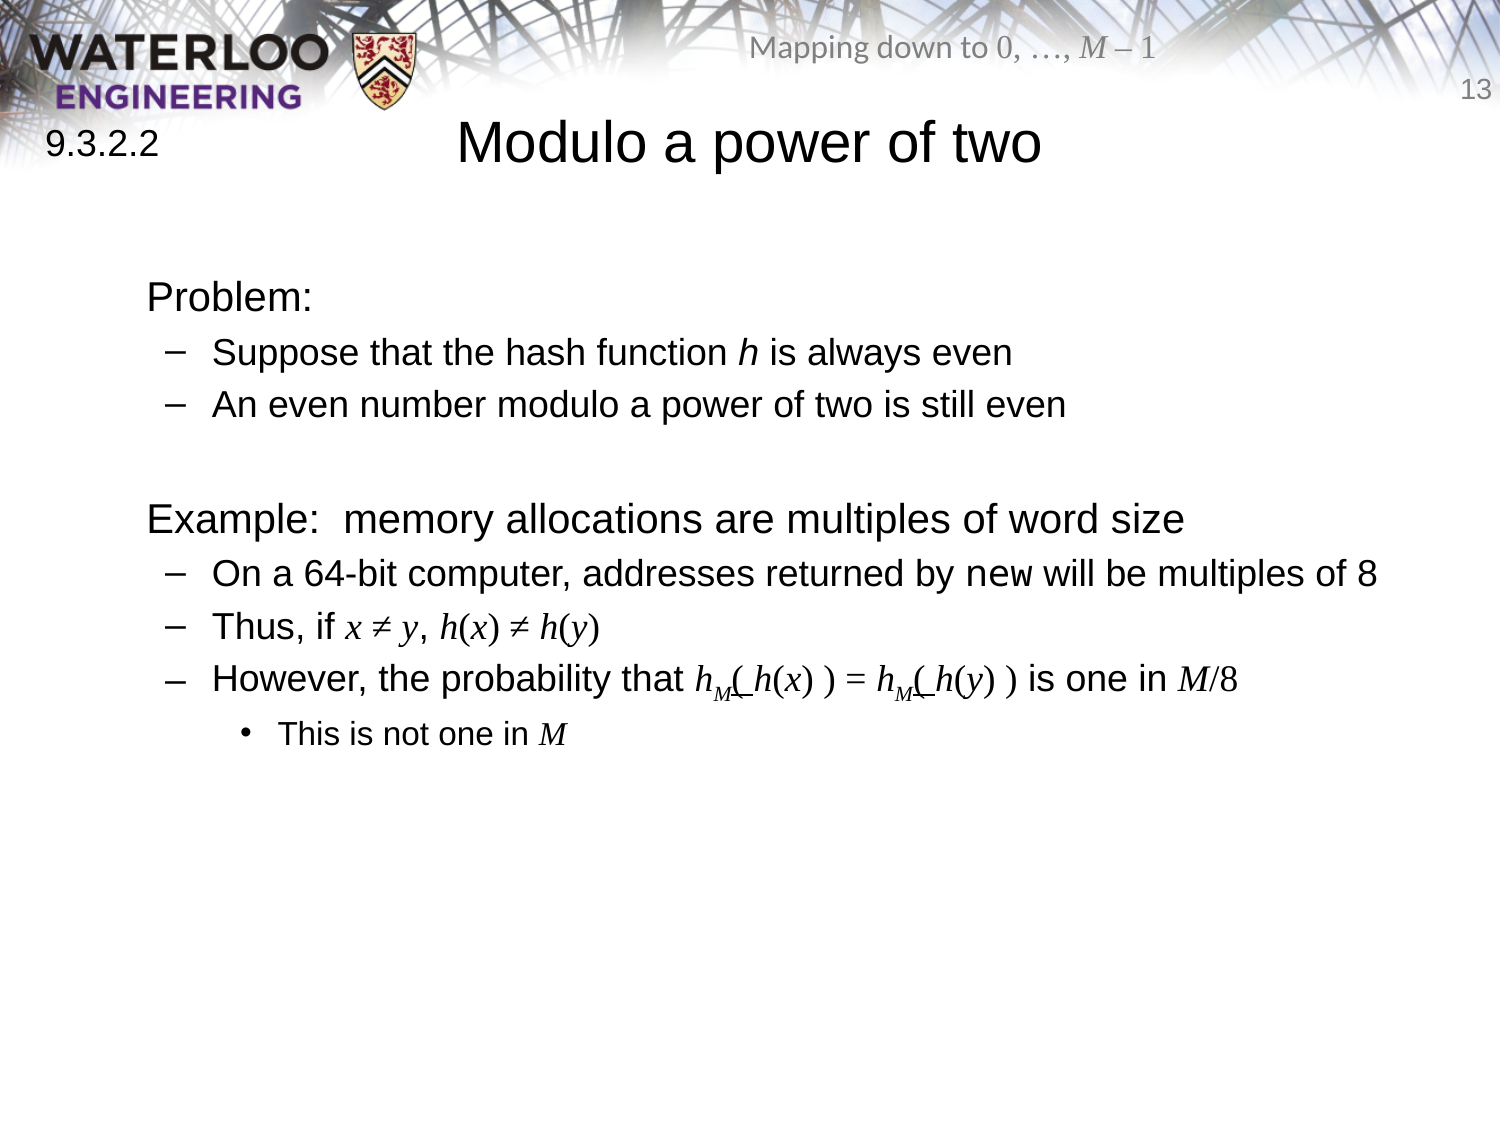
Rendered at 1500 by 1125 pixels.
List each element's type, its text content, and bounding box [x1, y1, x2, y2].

picture [0, 0, 1500, 1125]
title Modulo a power of two [74, 44, 1426, 233]
list Problem: Suppose that the hash function h is always even An even number modulo a power of two is still even Example: memory allocations are multiples of word size On a 64-bit computer, addresses returned by new will be multiples of 8 Thus, if x ≠ y, h(x) ≠ h(y) However, the probability that hM( h(x) ) = hM( h(y) ) is one in M/8 This is not one in M [74, 262, 1426, 1006]
text_box 9.3.2.2 [30, 111, 74, 172]
